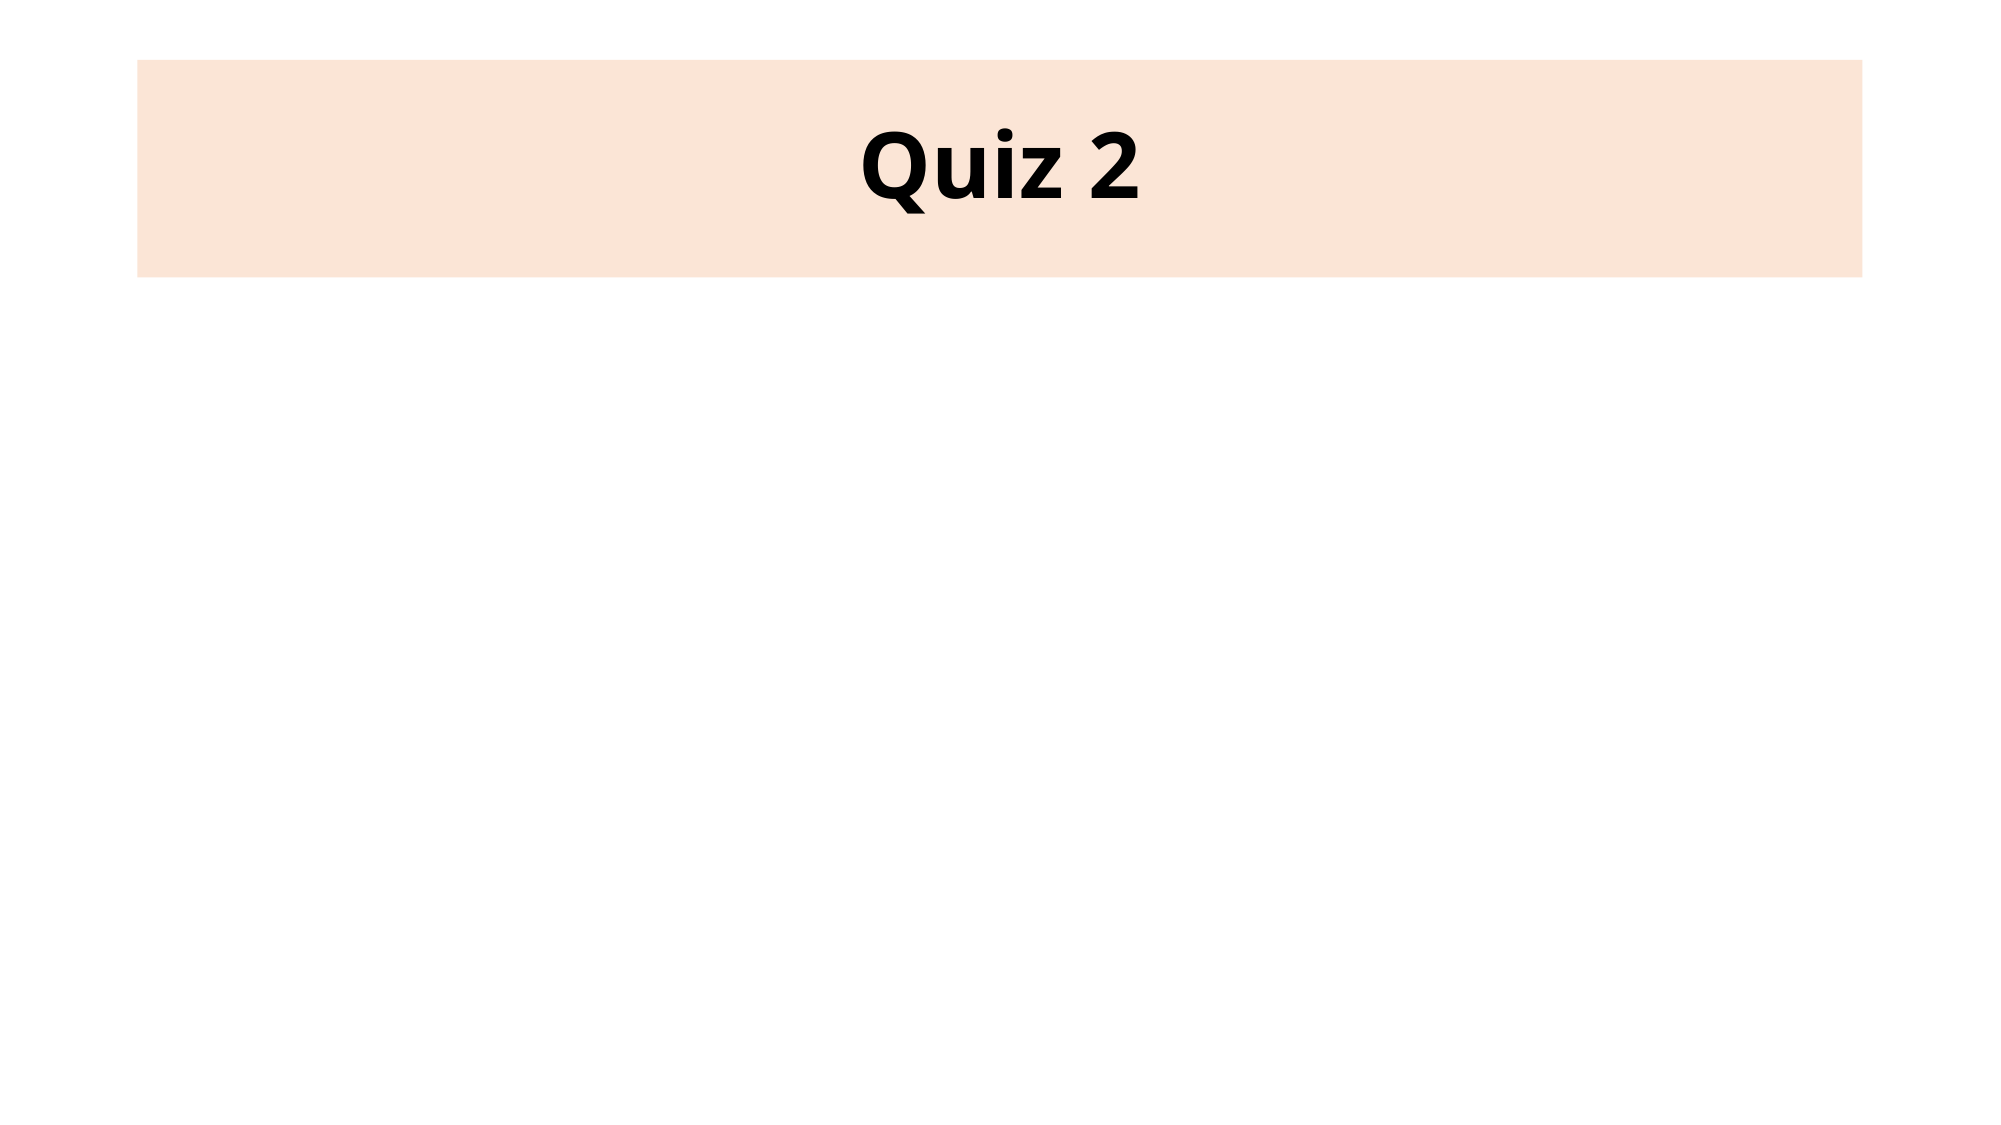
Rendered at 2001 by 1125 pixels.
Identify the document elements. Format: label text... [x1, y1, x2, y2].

title Quiz 2 [137, 59, 1863, 278]
